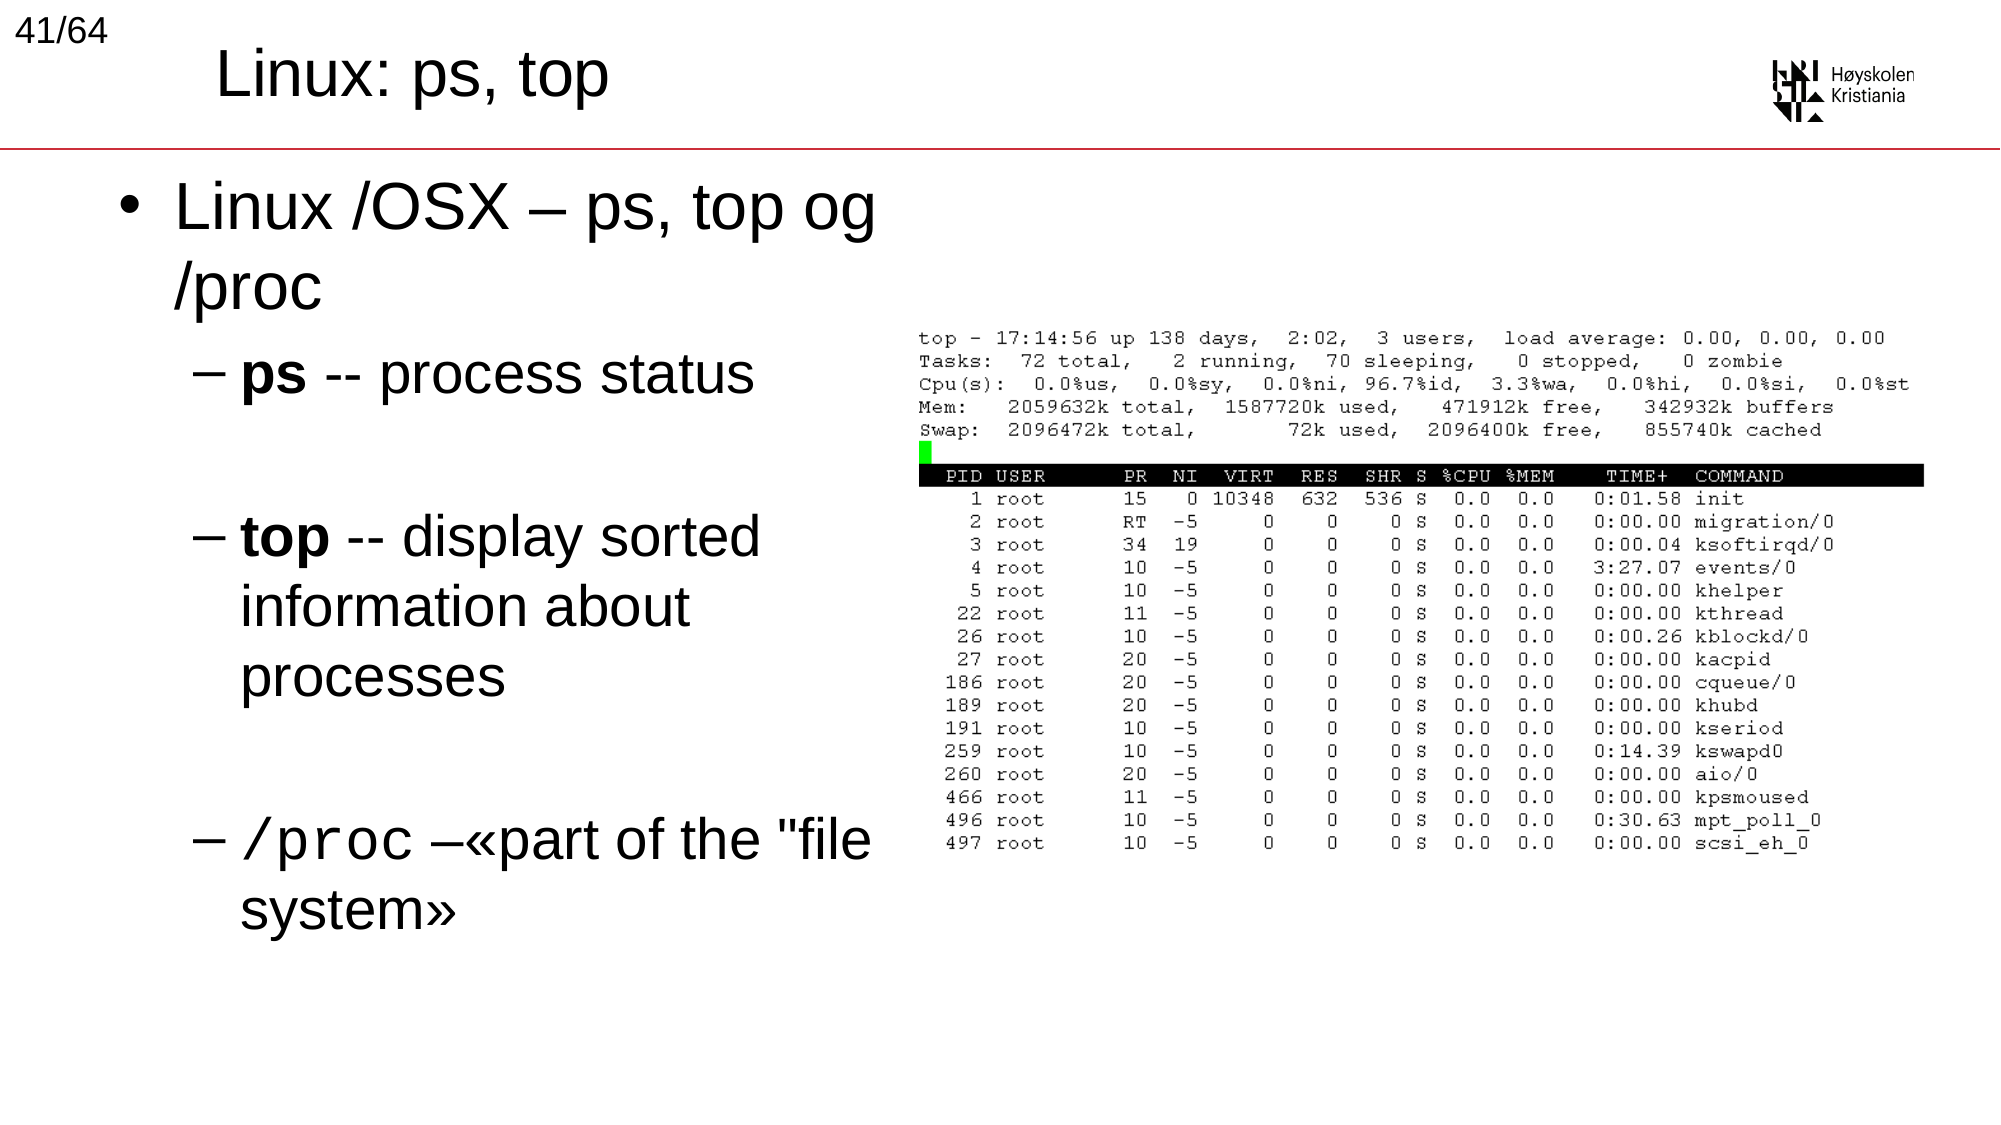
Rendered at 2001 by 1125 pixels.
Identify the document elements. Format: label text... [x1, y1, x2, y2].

picture [919, 325, 1933, 858]
text_box Linux /OSX – ps, top og /proc ps -- process status top -- display sorted information about processes /proc –«part of the "file system» [103, 155, 895, 988]
title Linux: ps, top [200, 30, 1887, 135]
slide_number 41/64 [0, 0, 208, 74]
